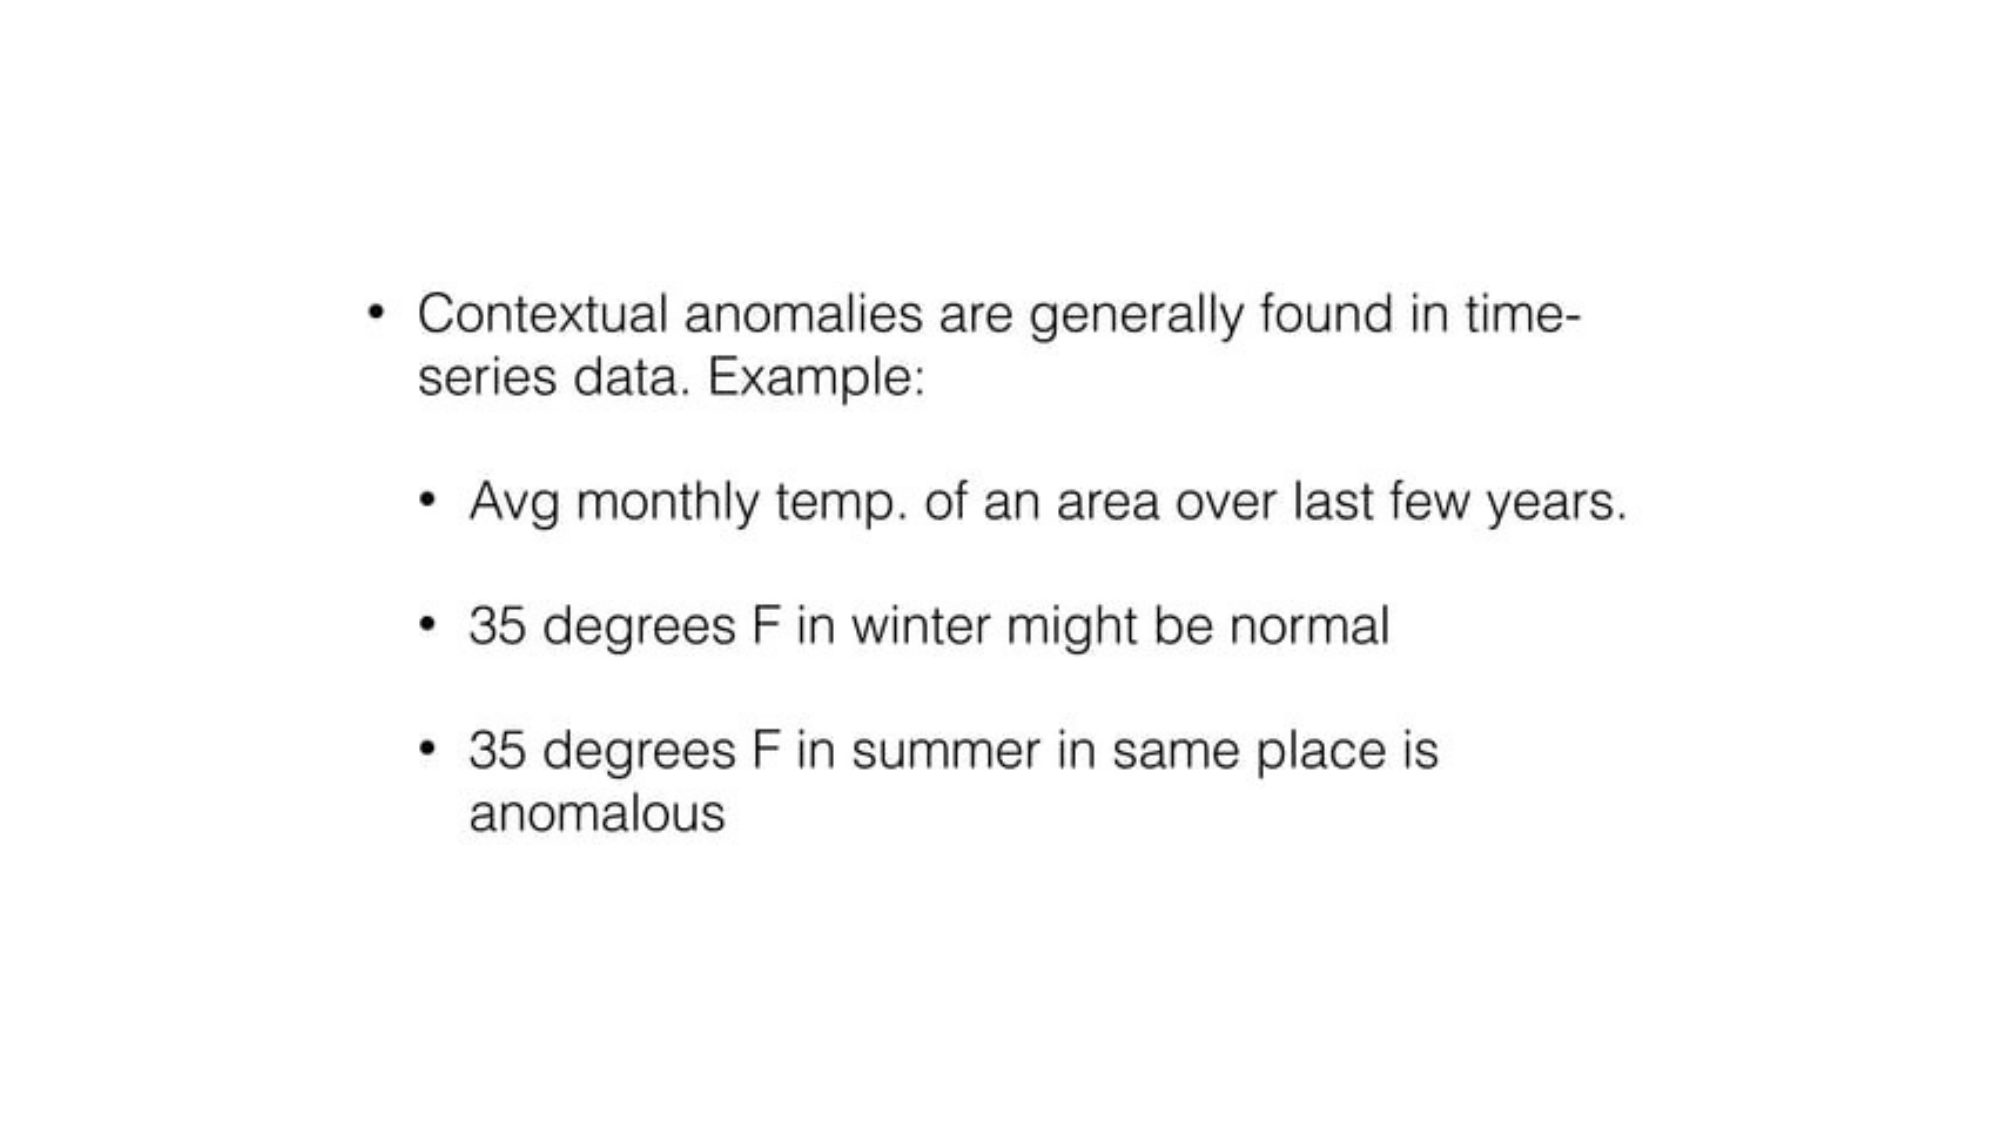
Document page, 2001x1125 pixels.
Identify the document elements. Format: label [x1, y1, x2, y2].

picture [364, 281, 1642, 845]
